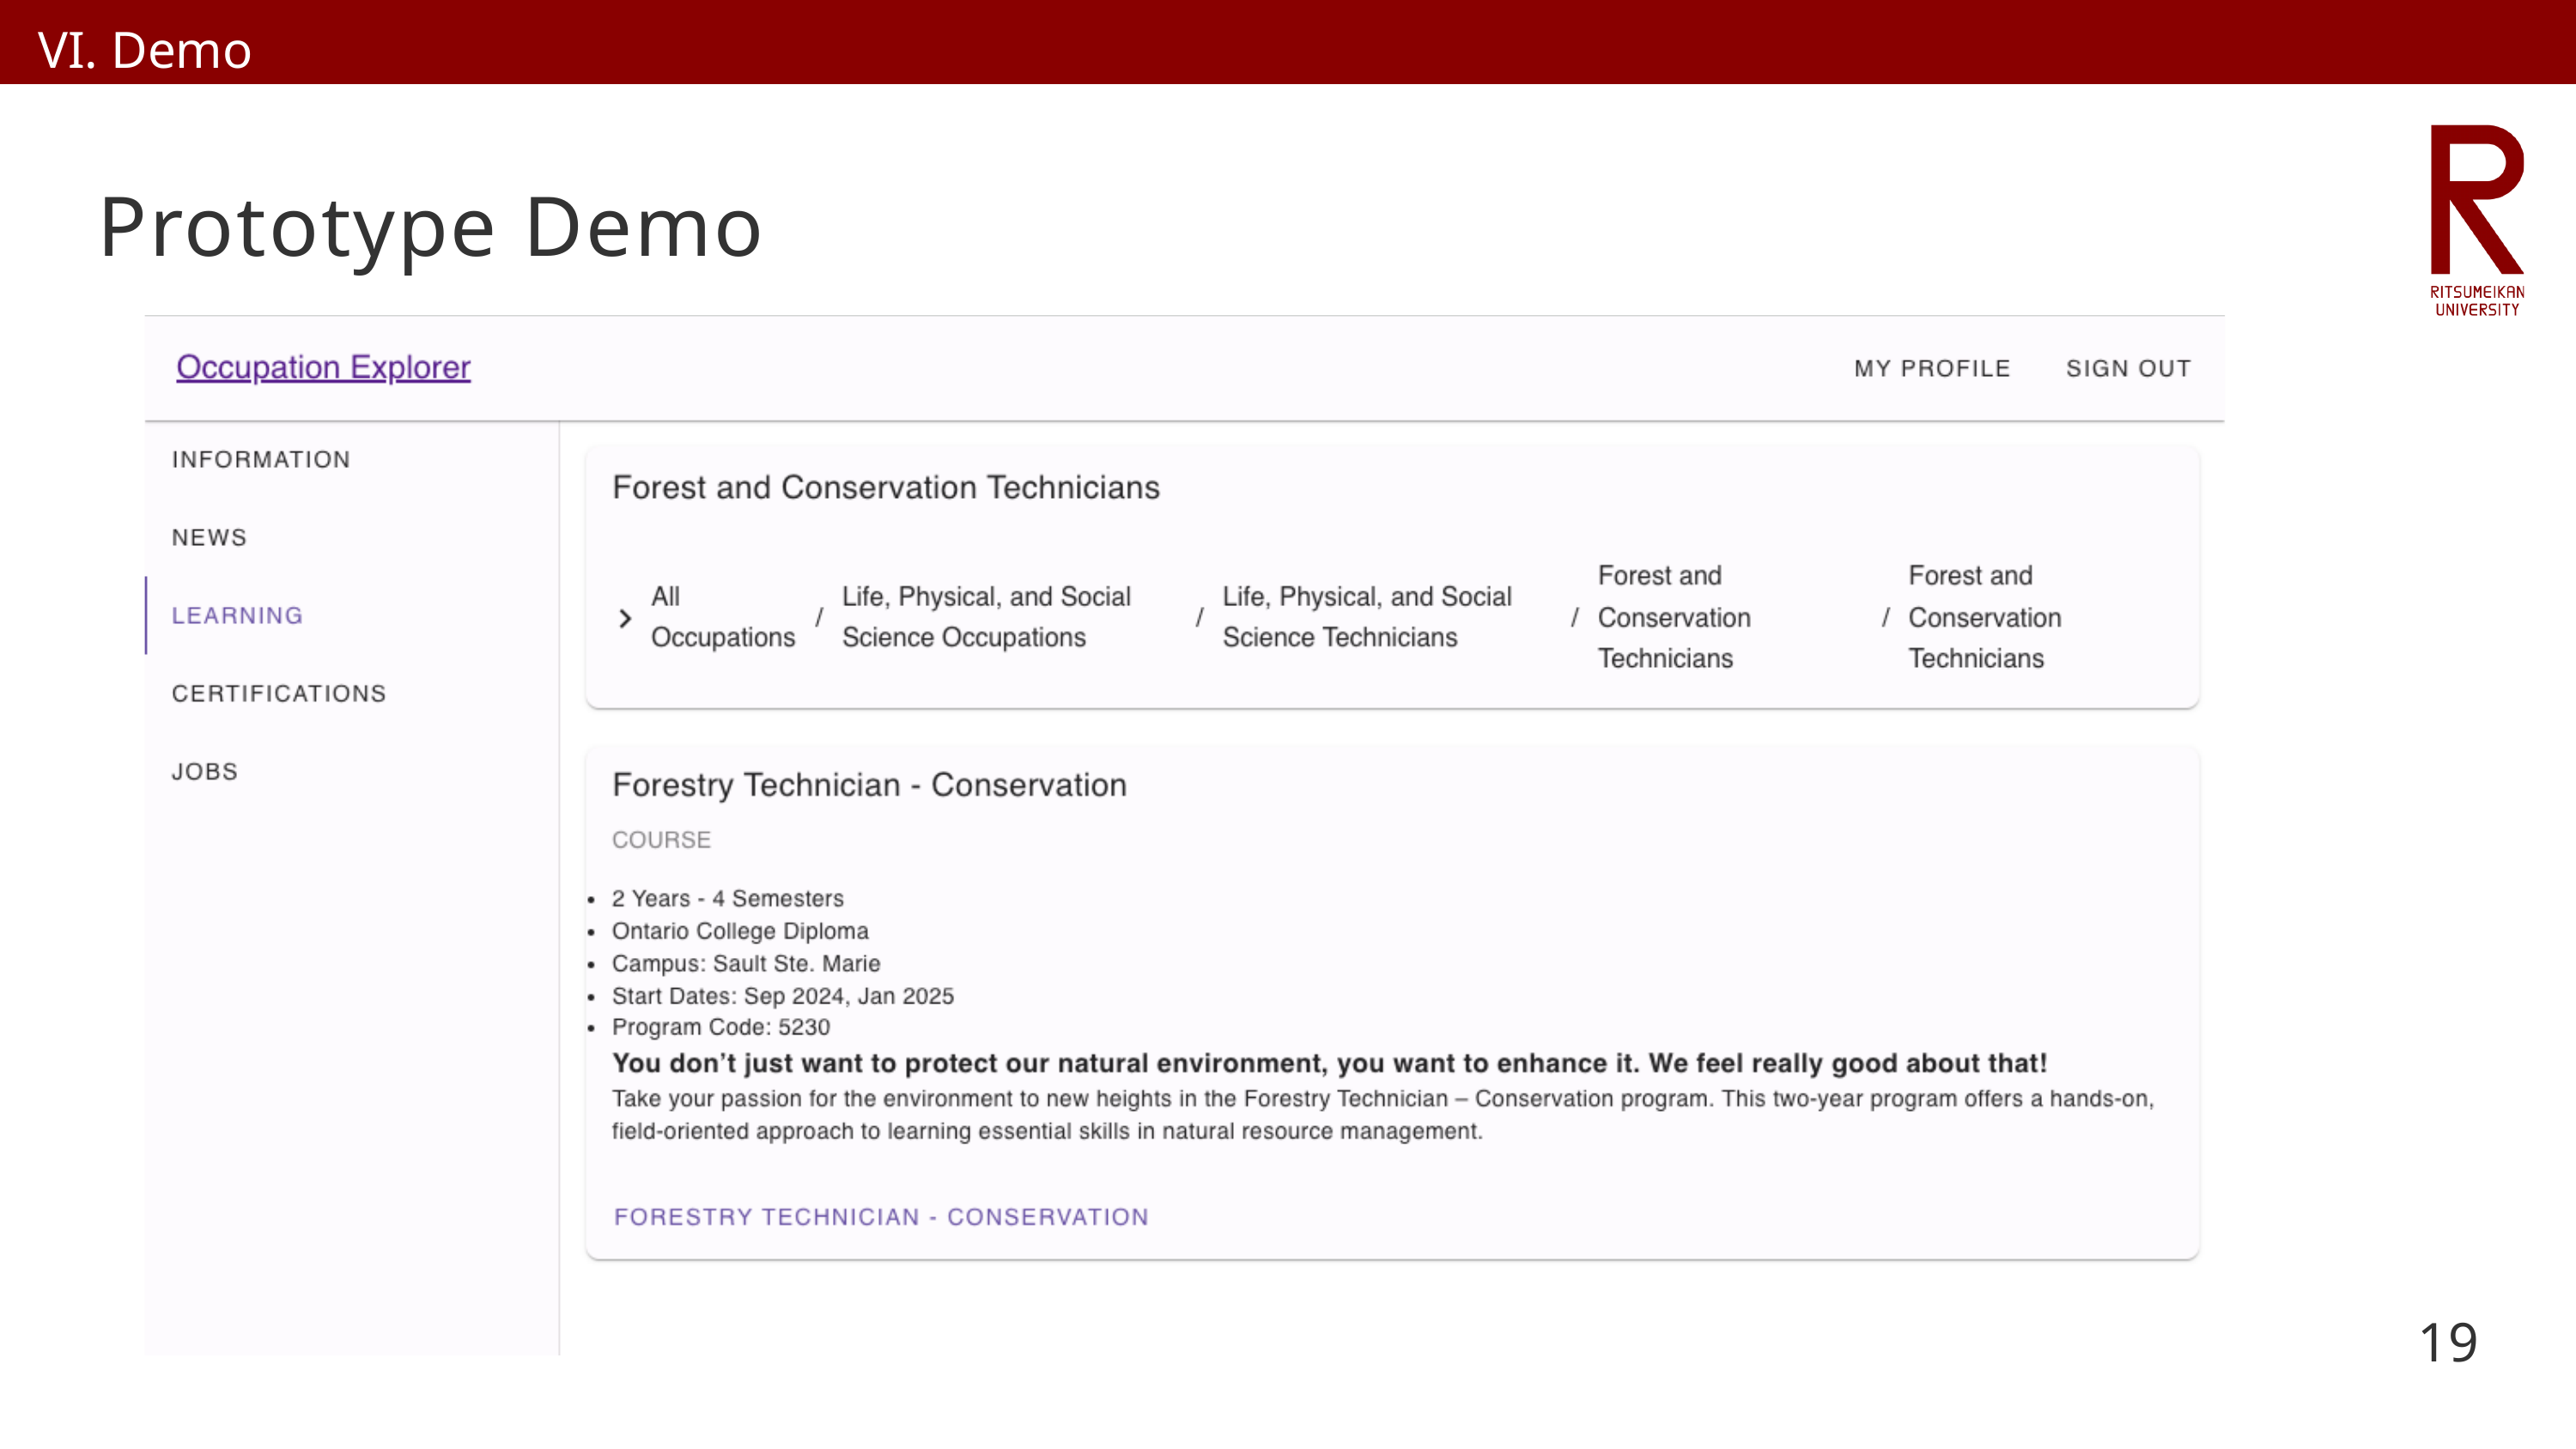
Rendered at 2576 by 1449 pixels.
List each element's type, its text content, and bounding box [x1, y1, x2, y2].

text_box Prototype Demo [97, 173, 1590, 273]
text_box [144, 315, 2226, 1355]
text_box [0, 0, 2576, 85]
text_box 19 [2383, 1286, 2480, 1373]
text_box [2431, 124, 2524, 316]
